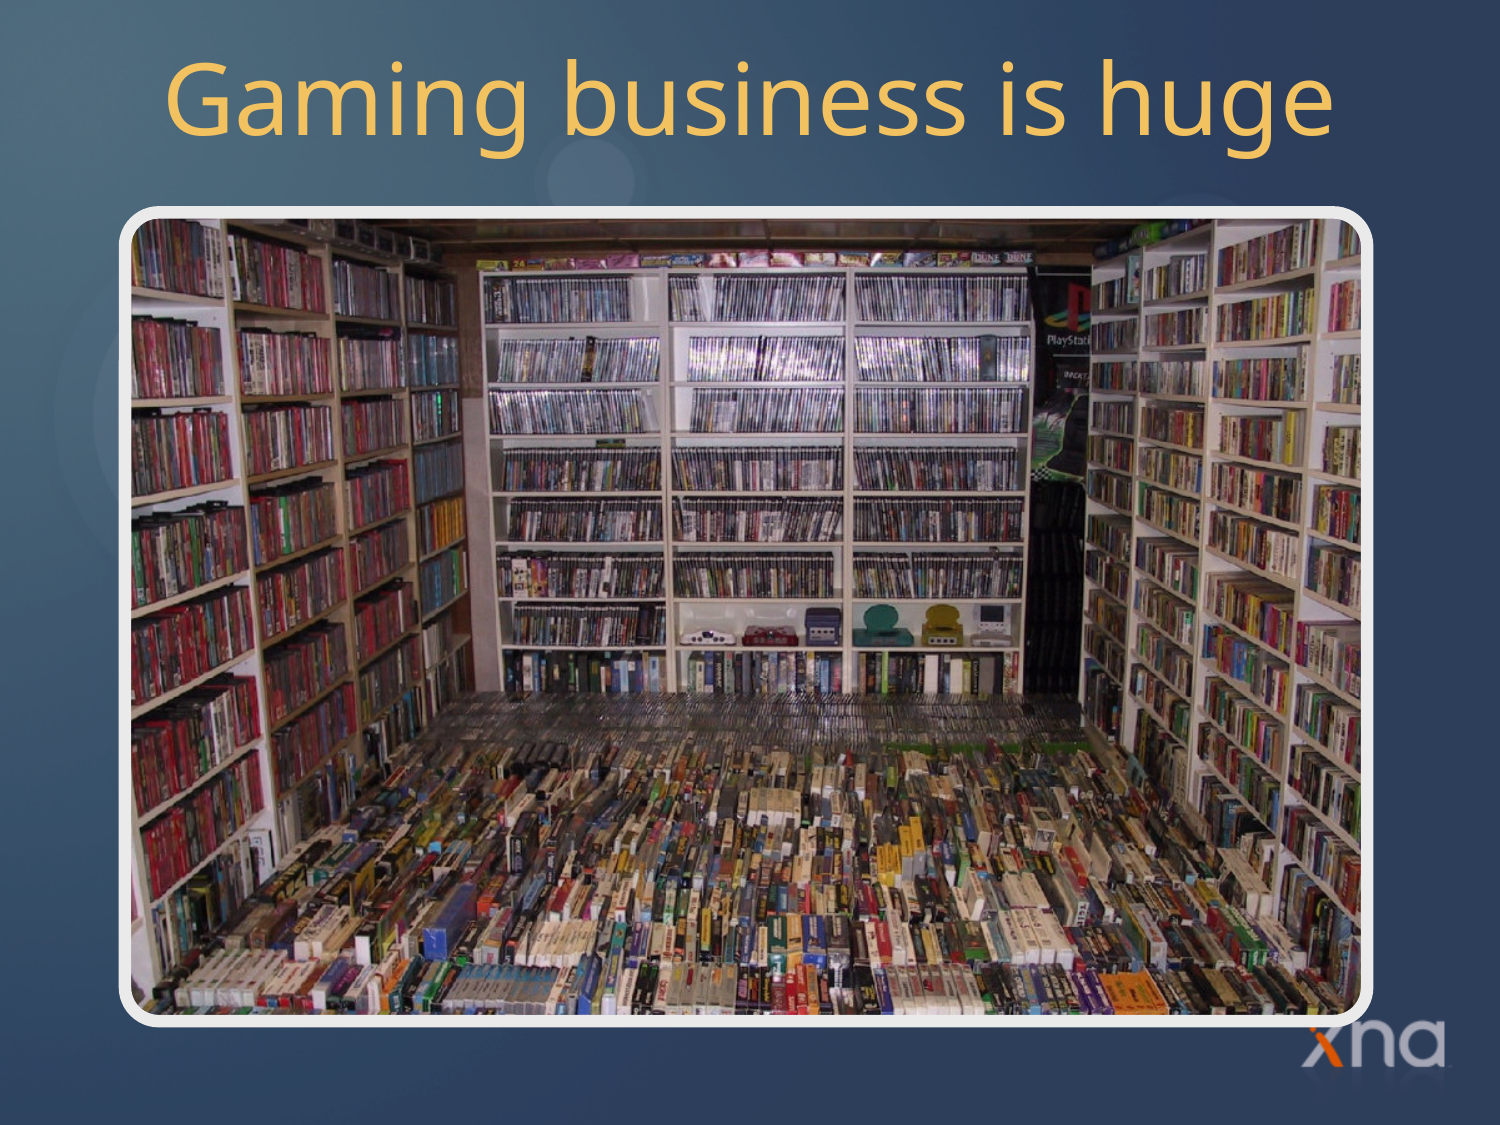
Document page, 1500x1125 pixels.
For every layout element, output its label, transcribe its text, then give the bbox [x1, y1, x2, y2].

title Gaming business is huge [74, 1, 1426, 190]
picture [0, 0, 1500, 1125]
